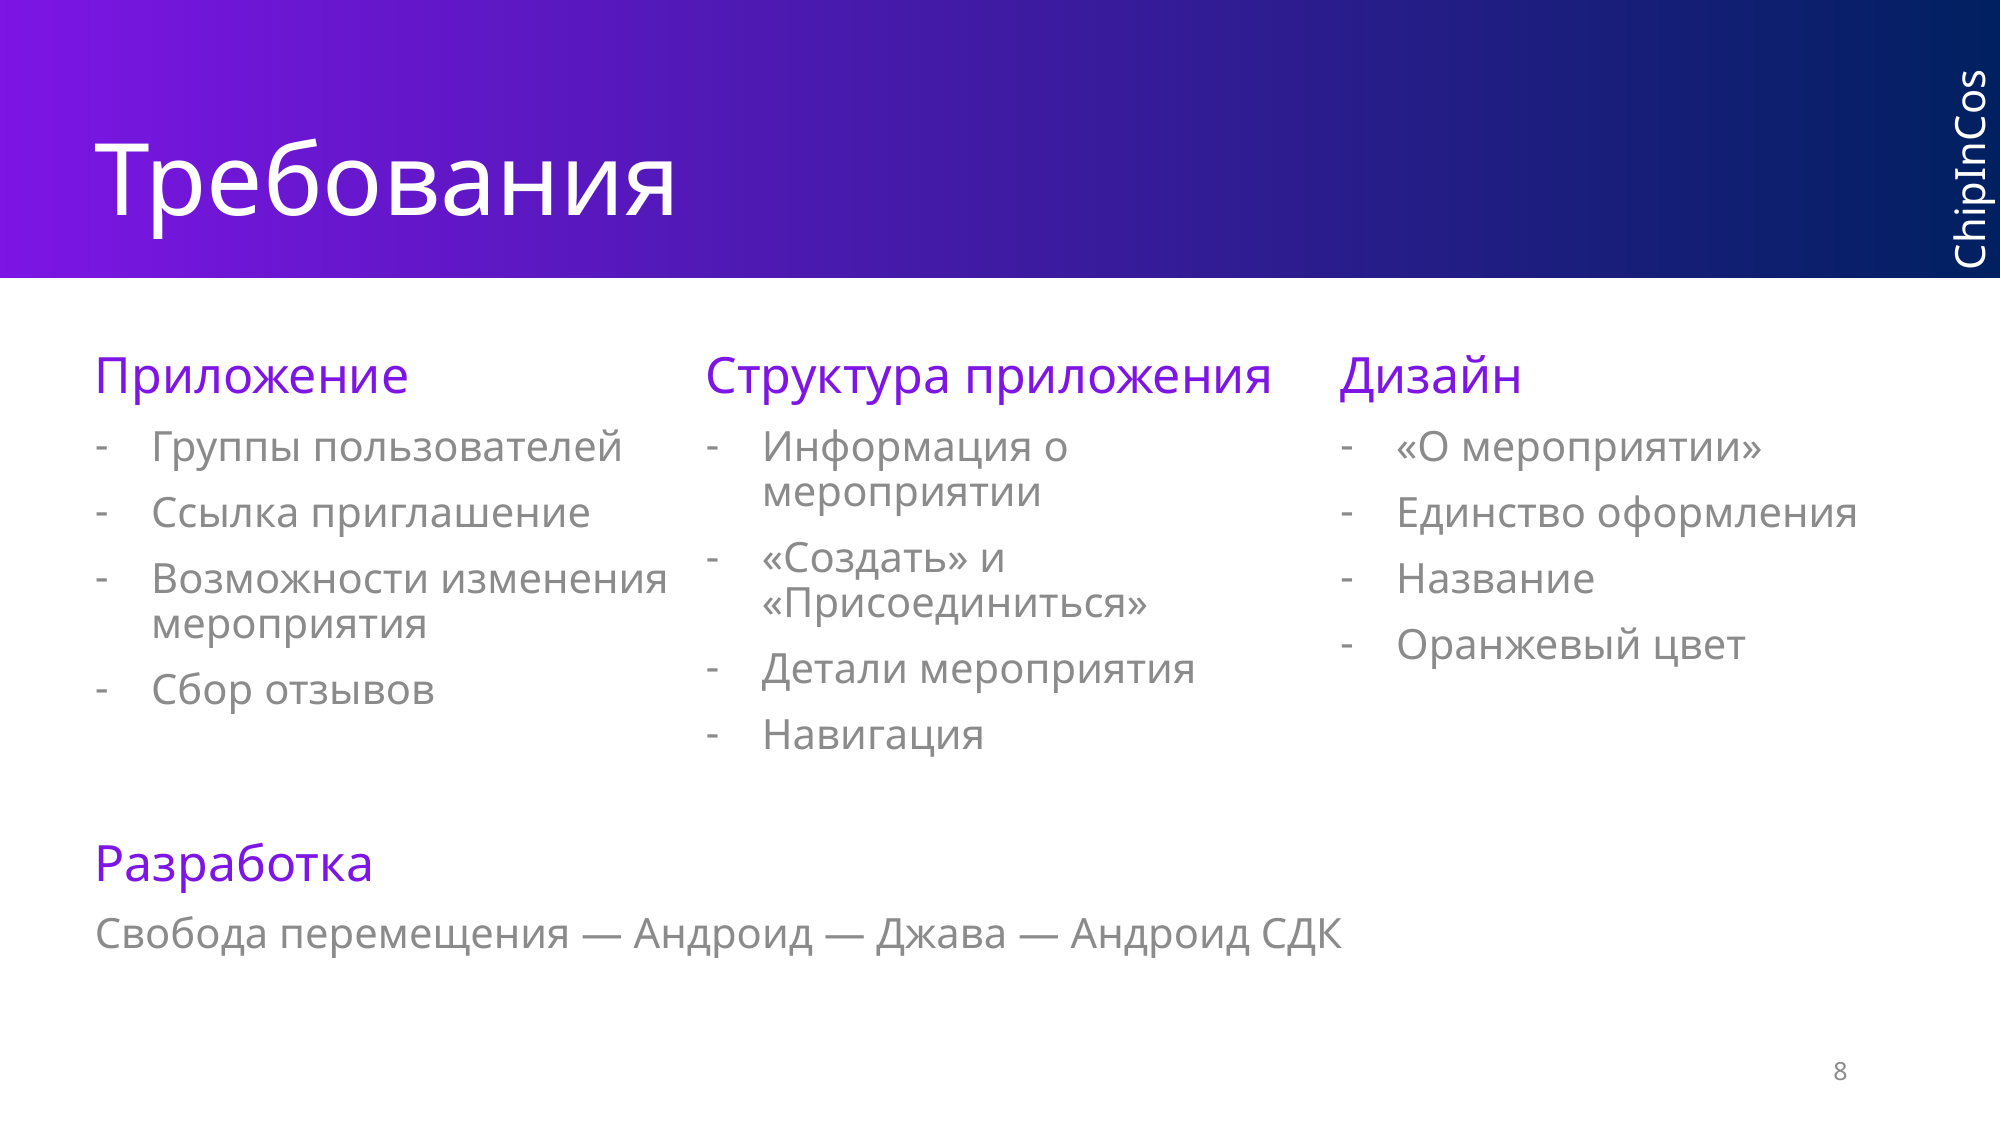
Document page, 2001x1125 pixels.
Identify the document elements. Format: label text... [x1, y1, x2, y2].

list Приложение Группы пользователей Ссылка приглашение Возможности изменения мероприятия Сбор отзывов [79, 343, 690, 769]
text_box Разработка Свобода перемещения — Андроид — Джава — Андроид СДК [79, 830, 1652, 1063]
title Требования [79, 87, 1805, 278]
slide_number 8 [1412, 1042, 1863, 1103]
text_box Дизайн «О мероприятии» Единство оформления Название Оранжевый цвет [1325, 343, 1936, 769]
text_box Структура приложения Информация о мероприятии «Создать» и «Присоединиться» Детали мероприятия Навигация [690, 343, 1302, 769]
